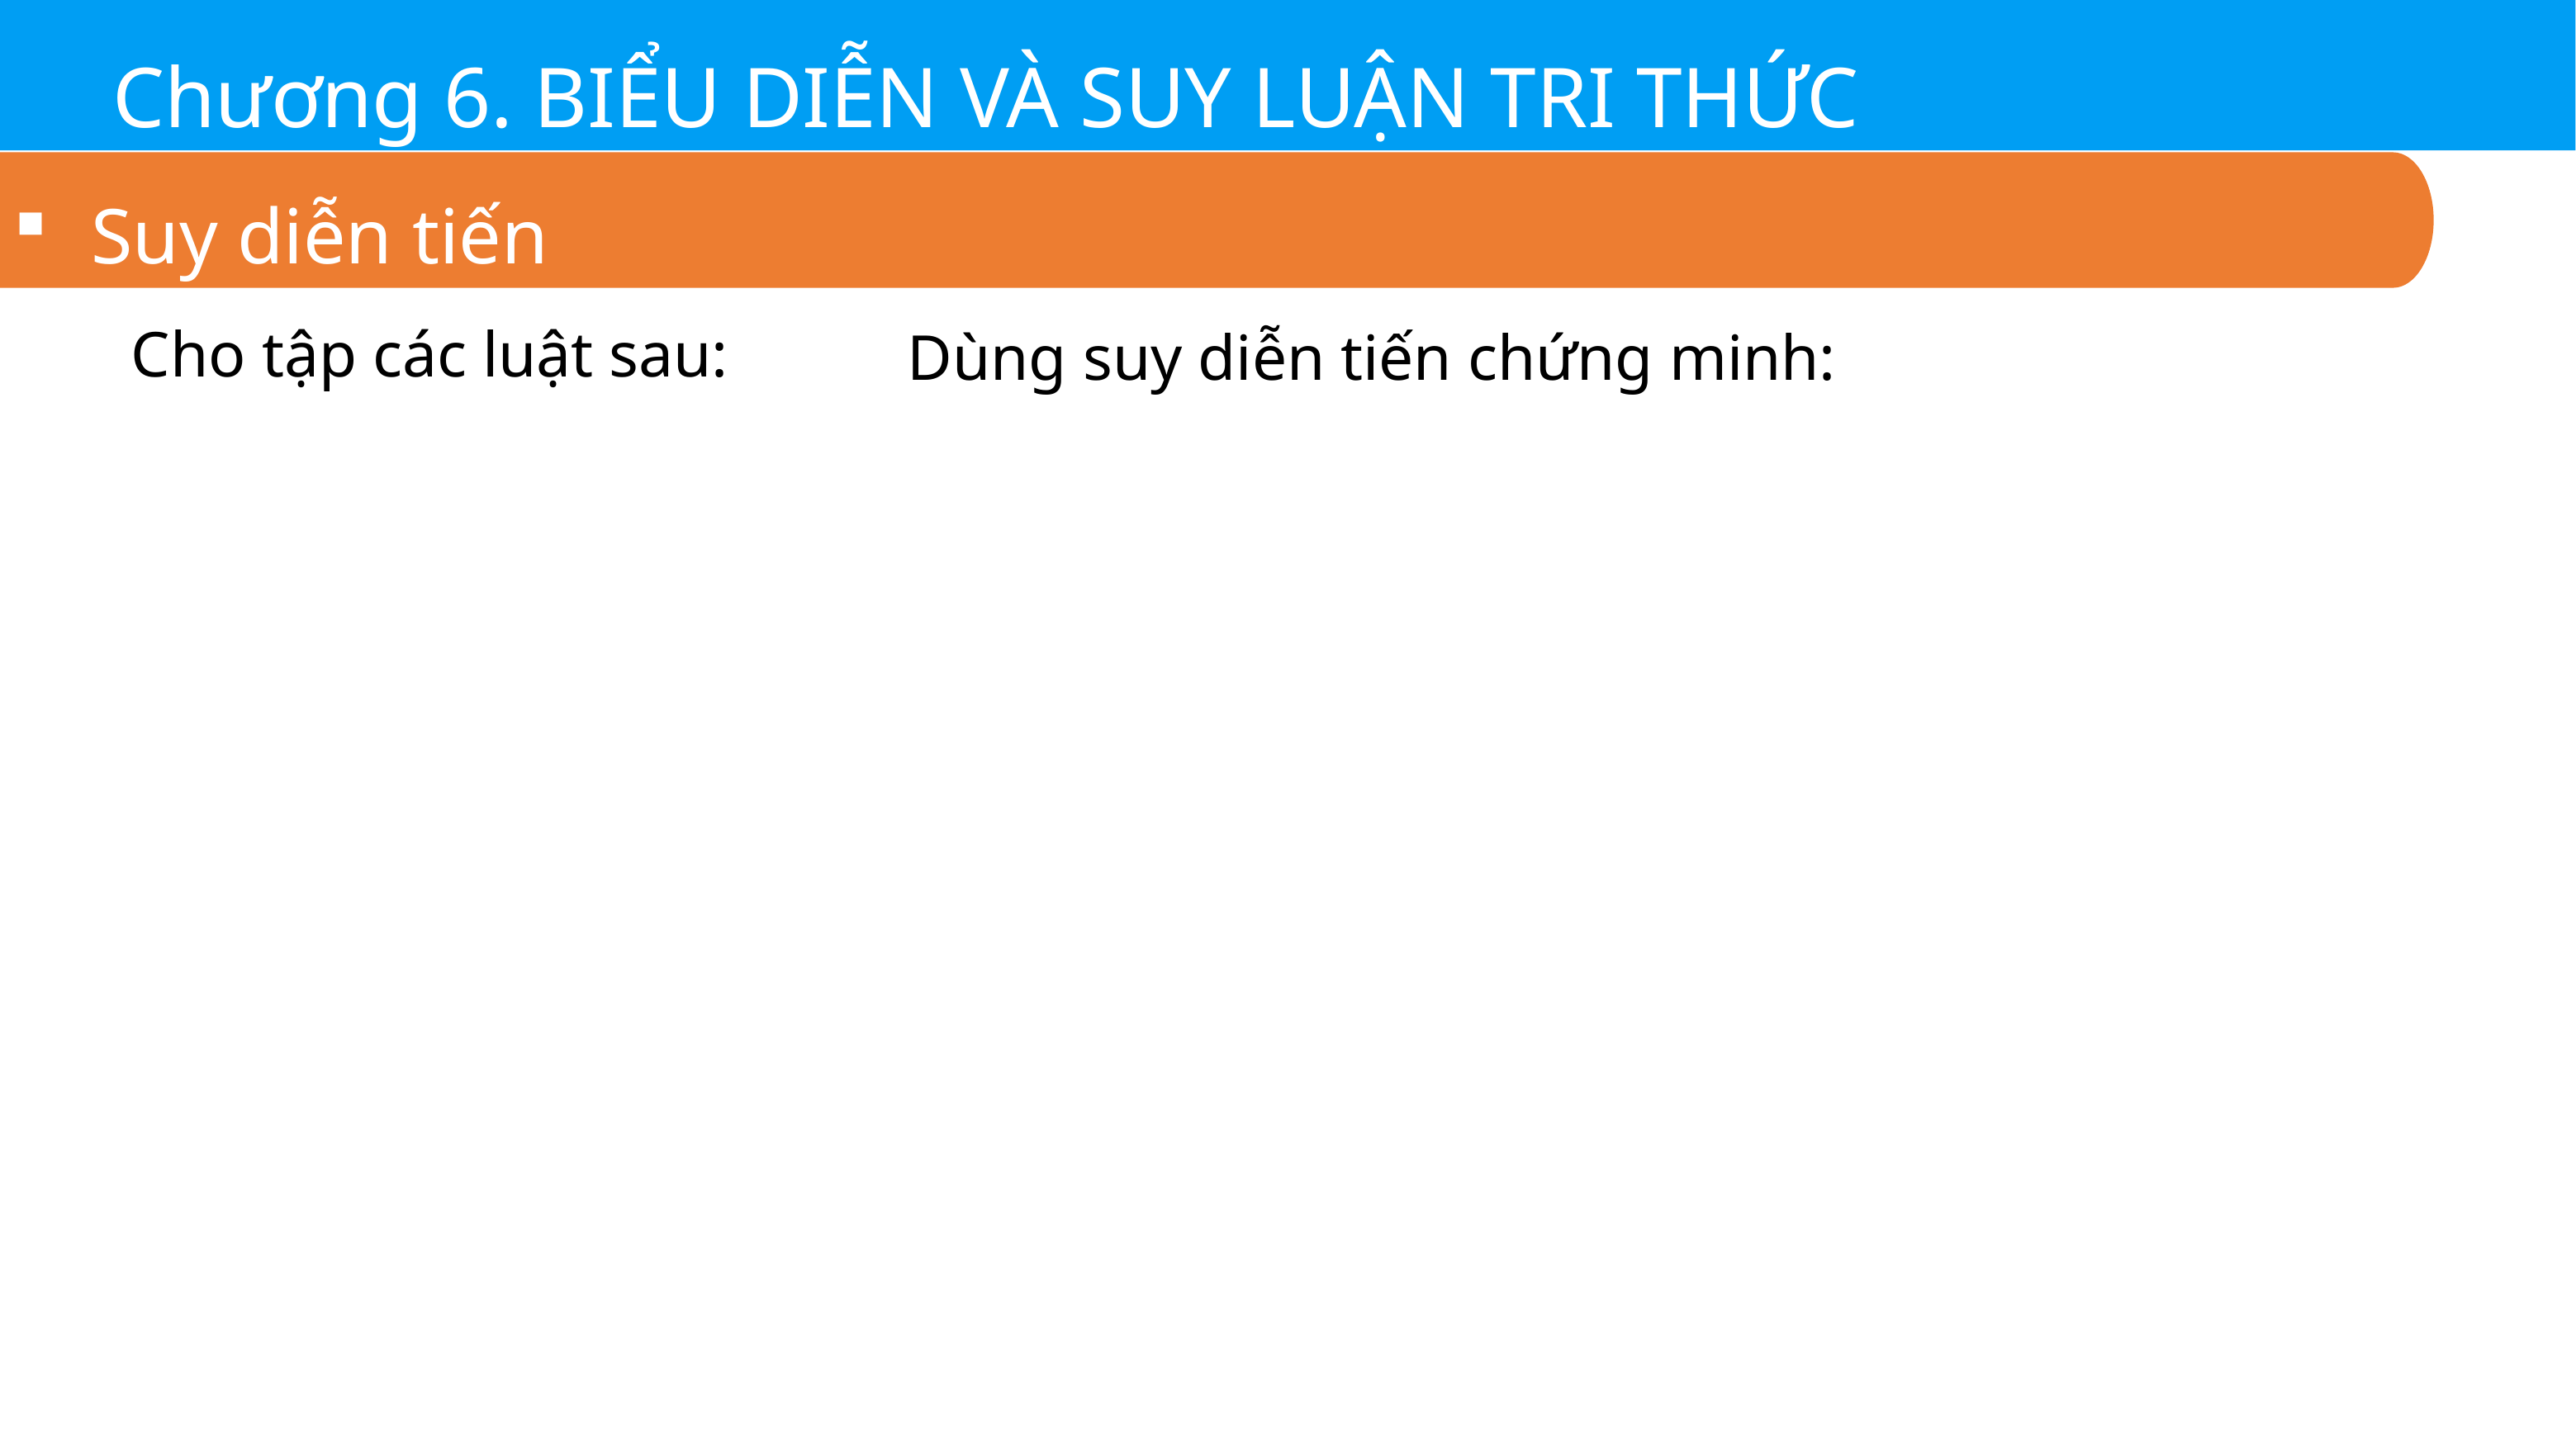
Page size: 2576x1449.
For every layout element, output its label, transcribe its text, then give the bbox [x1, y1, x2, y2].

text_box Chương 6. BIỂU DIỄN VÀ SUY LUẬN TRI THỨC [111, 43, 2434, 144]
text_box Suy diễn tiến [0, 150, 2436, 290]
text_box [0, 0, 2576, 151]
